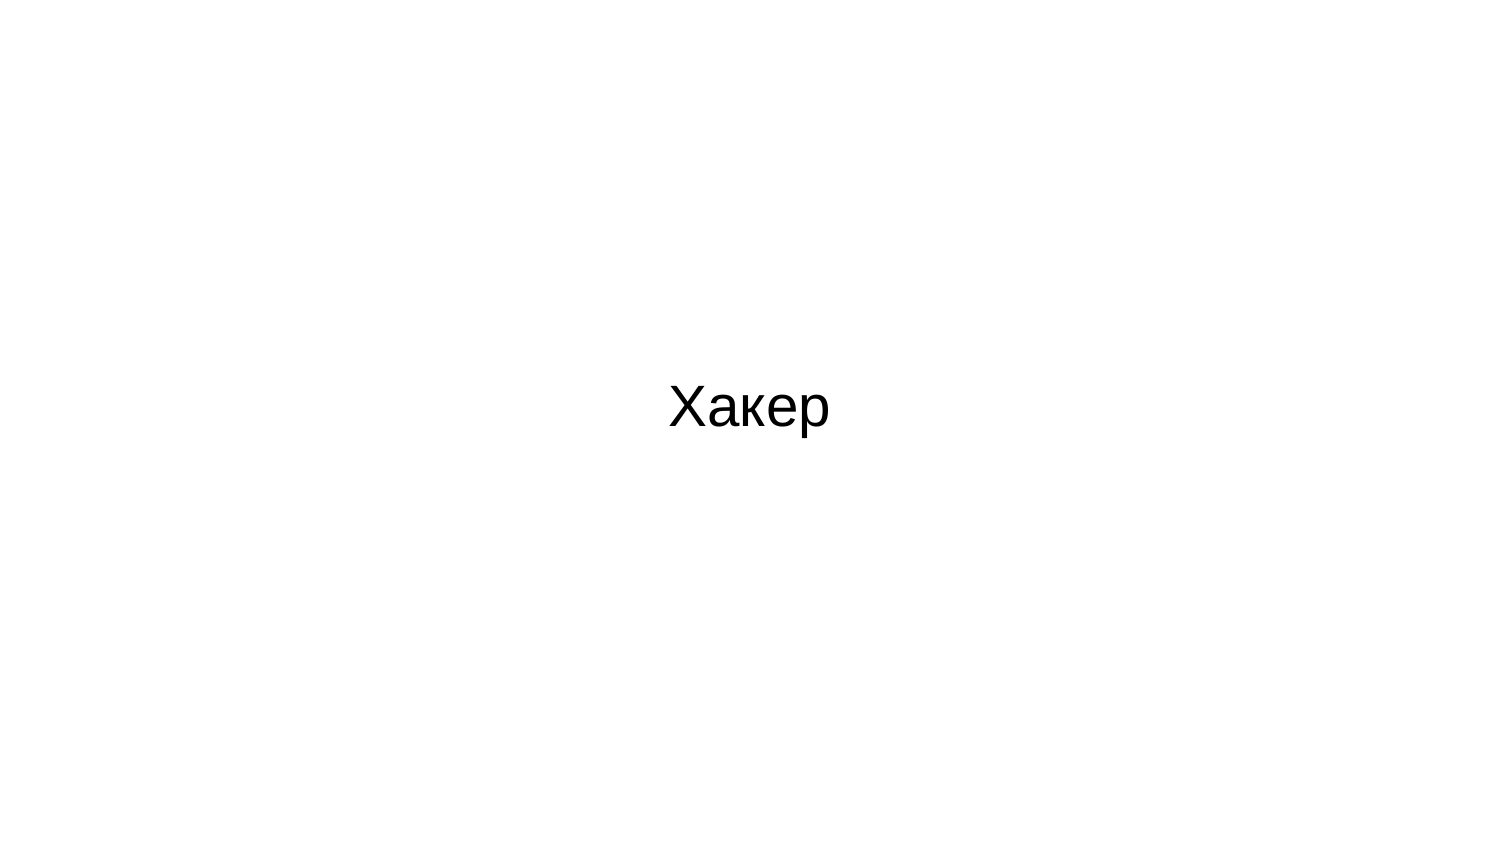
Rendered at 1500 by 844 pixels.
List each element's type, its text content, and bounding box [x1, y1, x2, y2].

title Хакер [51, 352, 1449, 491]
